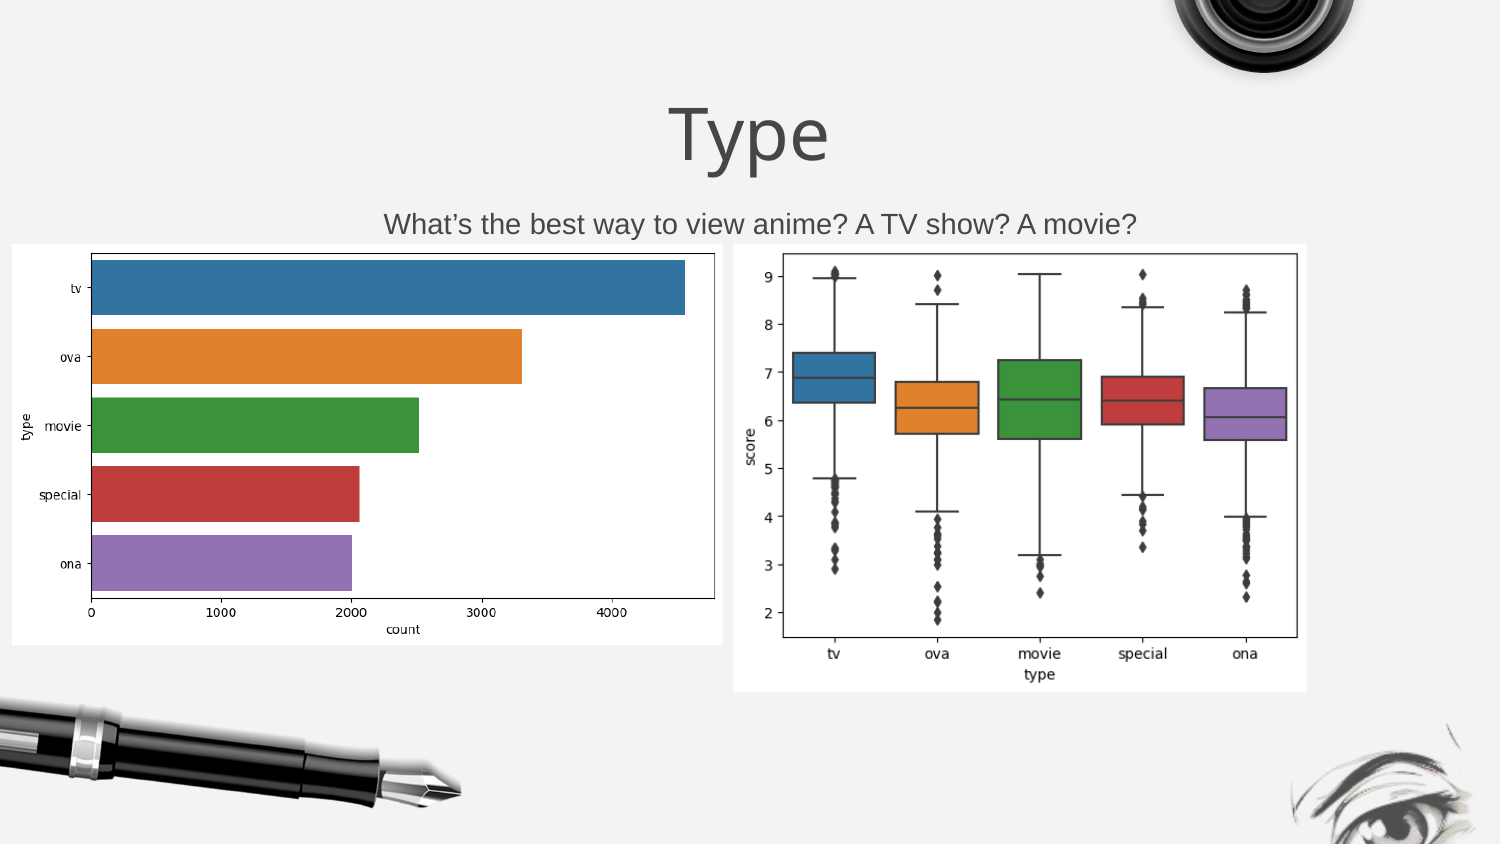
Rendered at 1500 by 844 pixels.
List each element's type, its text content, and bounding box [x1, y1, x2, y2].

picture [12, 244, 723, 646]
title Type [118, 72, 1382, 167]
subtitle What’s the best way to view anime? A TV show? A movie? [218, 184, 1282, 247]
picture [733, 244, 1307, 692]
picture [1172, 0, 1356, 72]
picture [0, 666, 493, 844]
